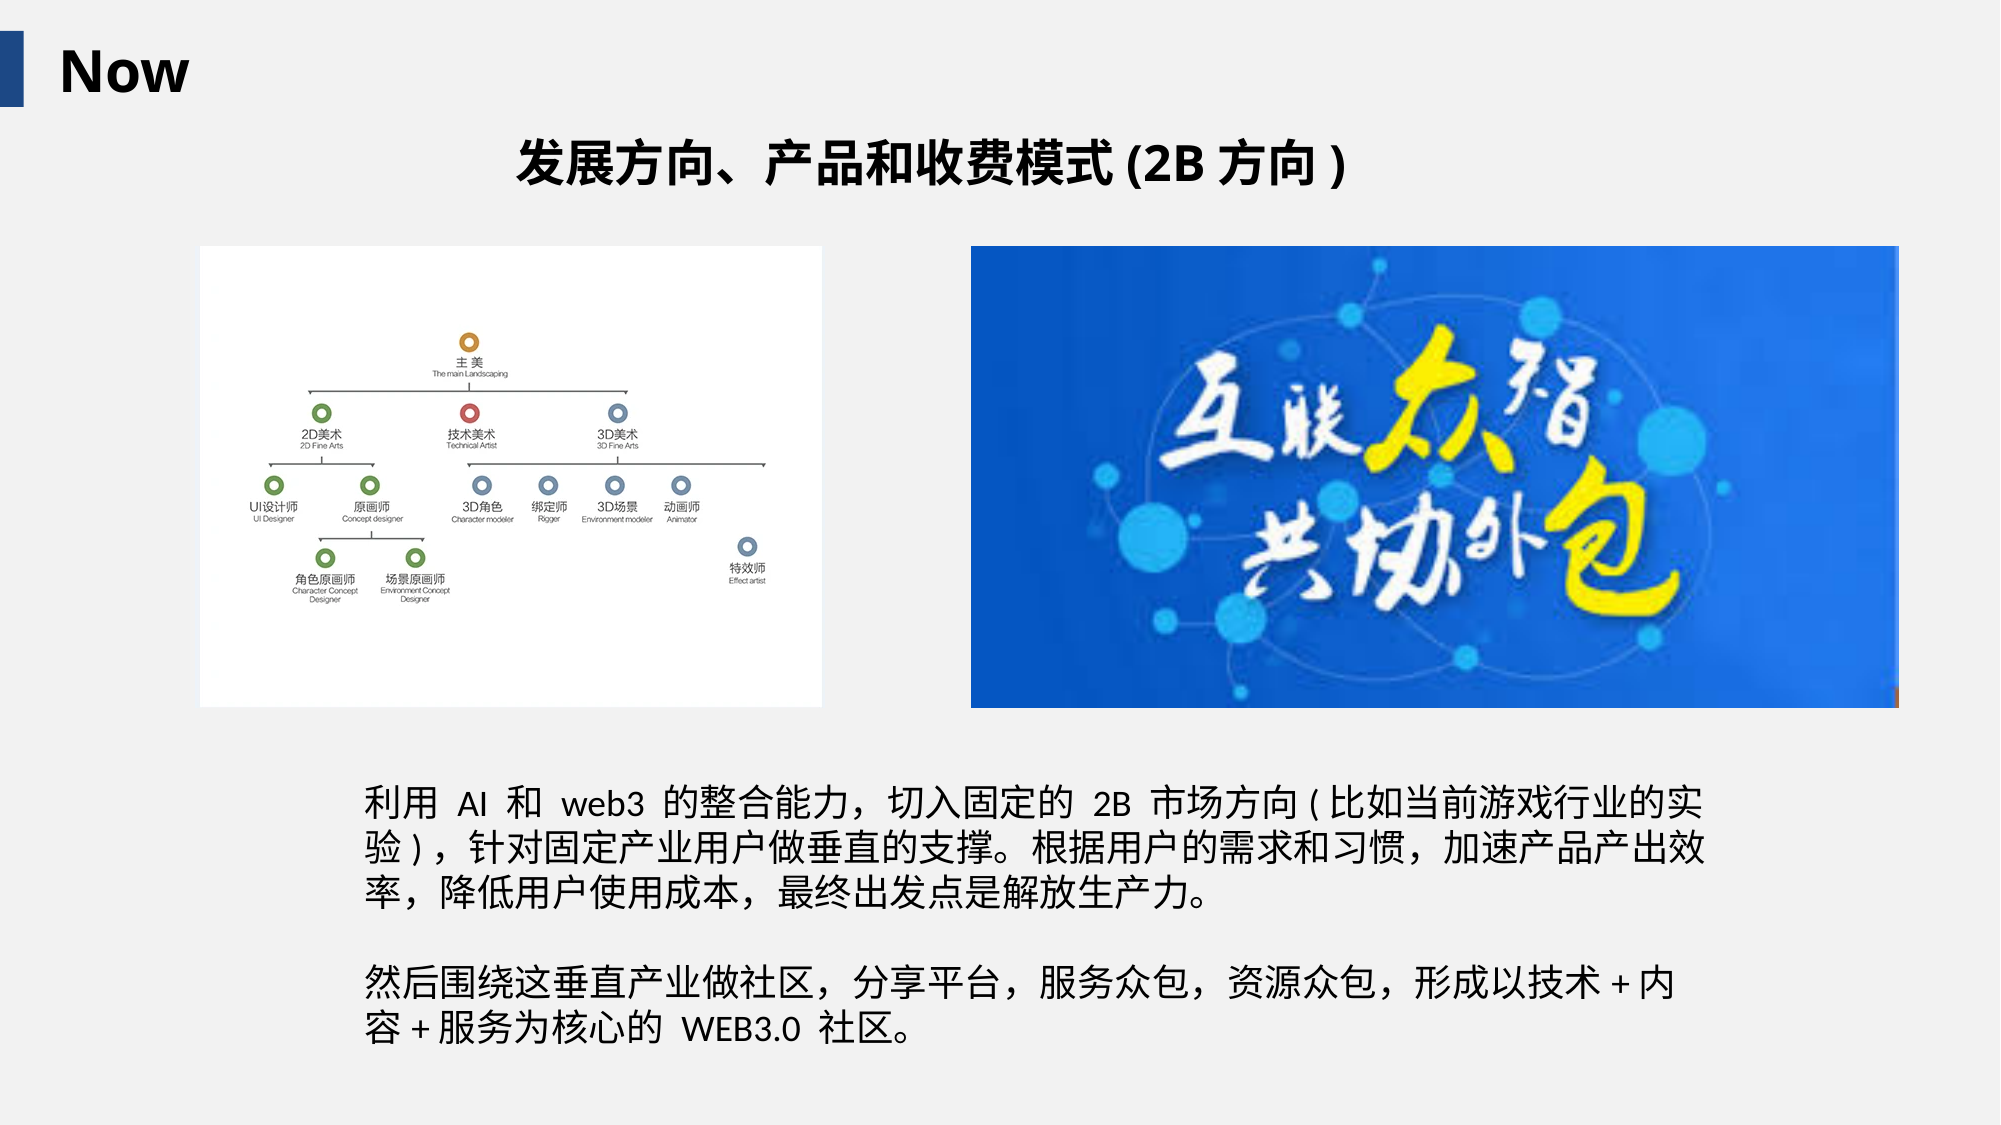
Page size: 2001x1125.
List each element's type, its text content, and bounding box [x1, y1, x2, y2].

text_box 发展方向、产品和收费模式(2B方向) [500, 124, 1362, 199]
text_box 利用 AI 和 web3 的整合能力，切入固定的 2B 市场方向(比如当前游戏行业的实验)，针对固定产业用户做垂直的支撑。根据用户的需求和习惯，加速产品产出效率，降低用户使用成本，最终出发点是解放生产力。 然后围绕这垂直产业做社区，分享平台，服务众包，资源众包，形成以技术+内容+服务为核心的 WEB3.0 社区。 [350, 771, 1722, 1057]
text_box Now [44, 26, 679, 111]
text_box [0, 30, 24, 107]
picture [971, 246, 1899, 708]
picture [194, 246, 825, 708]
